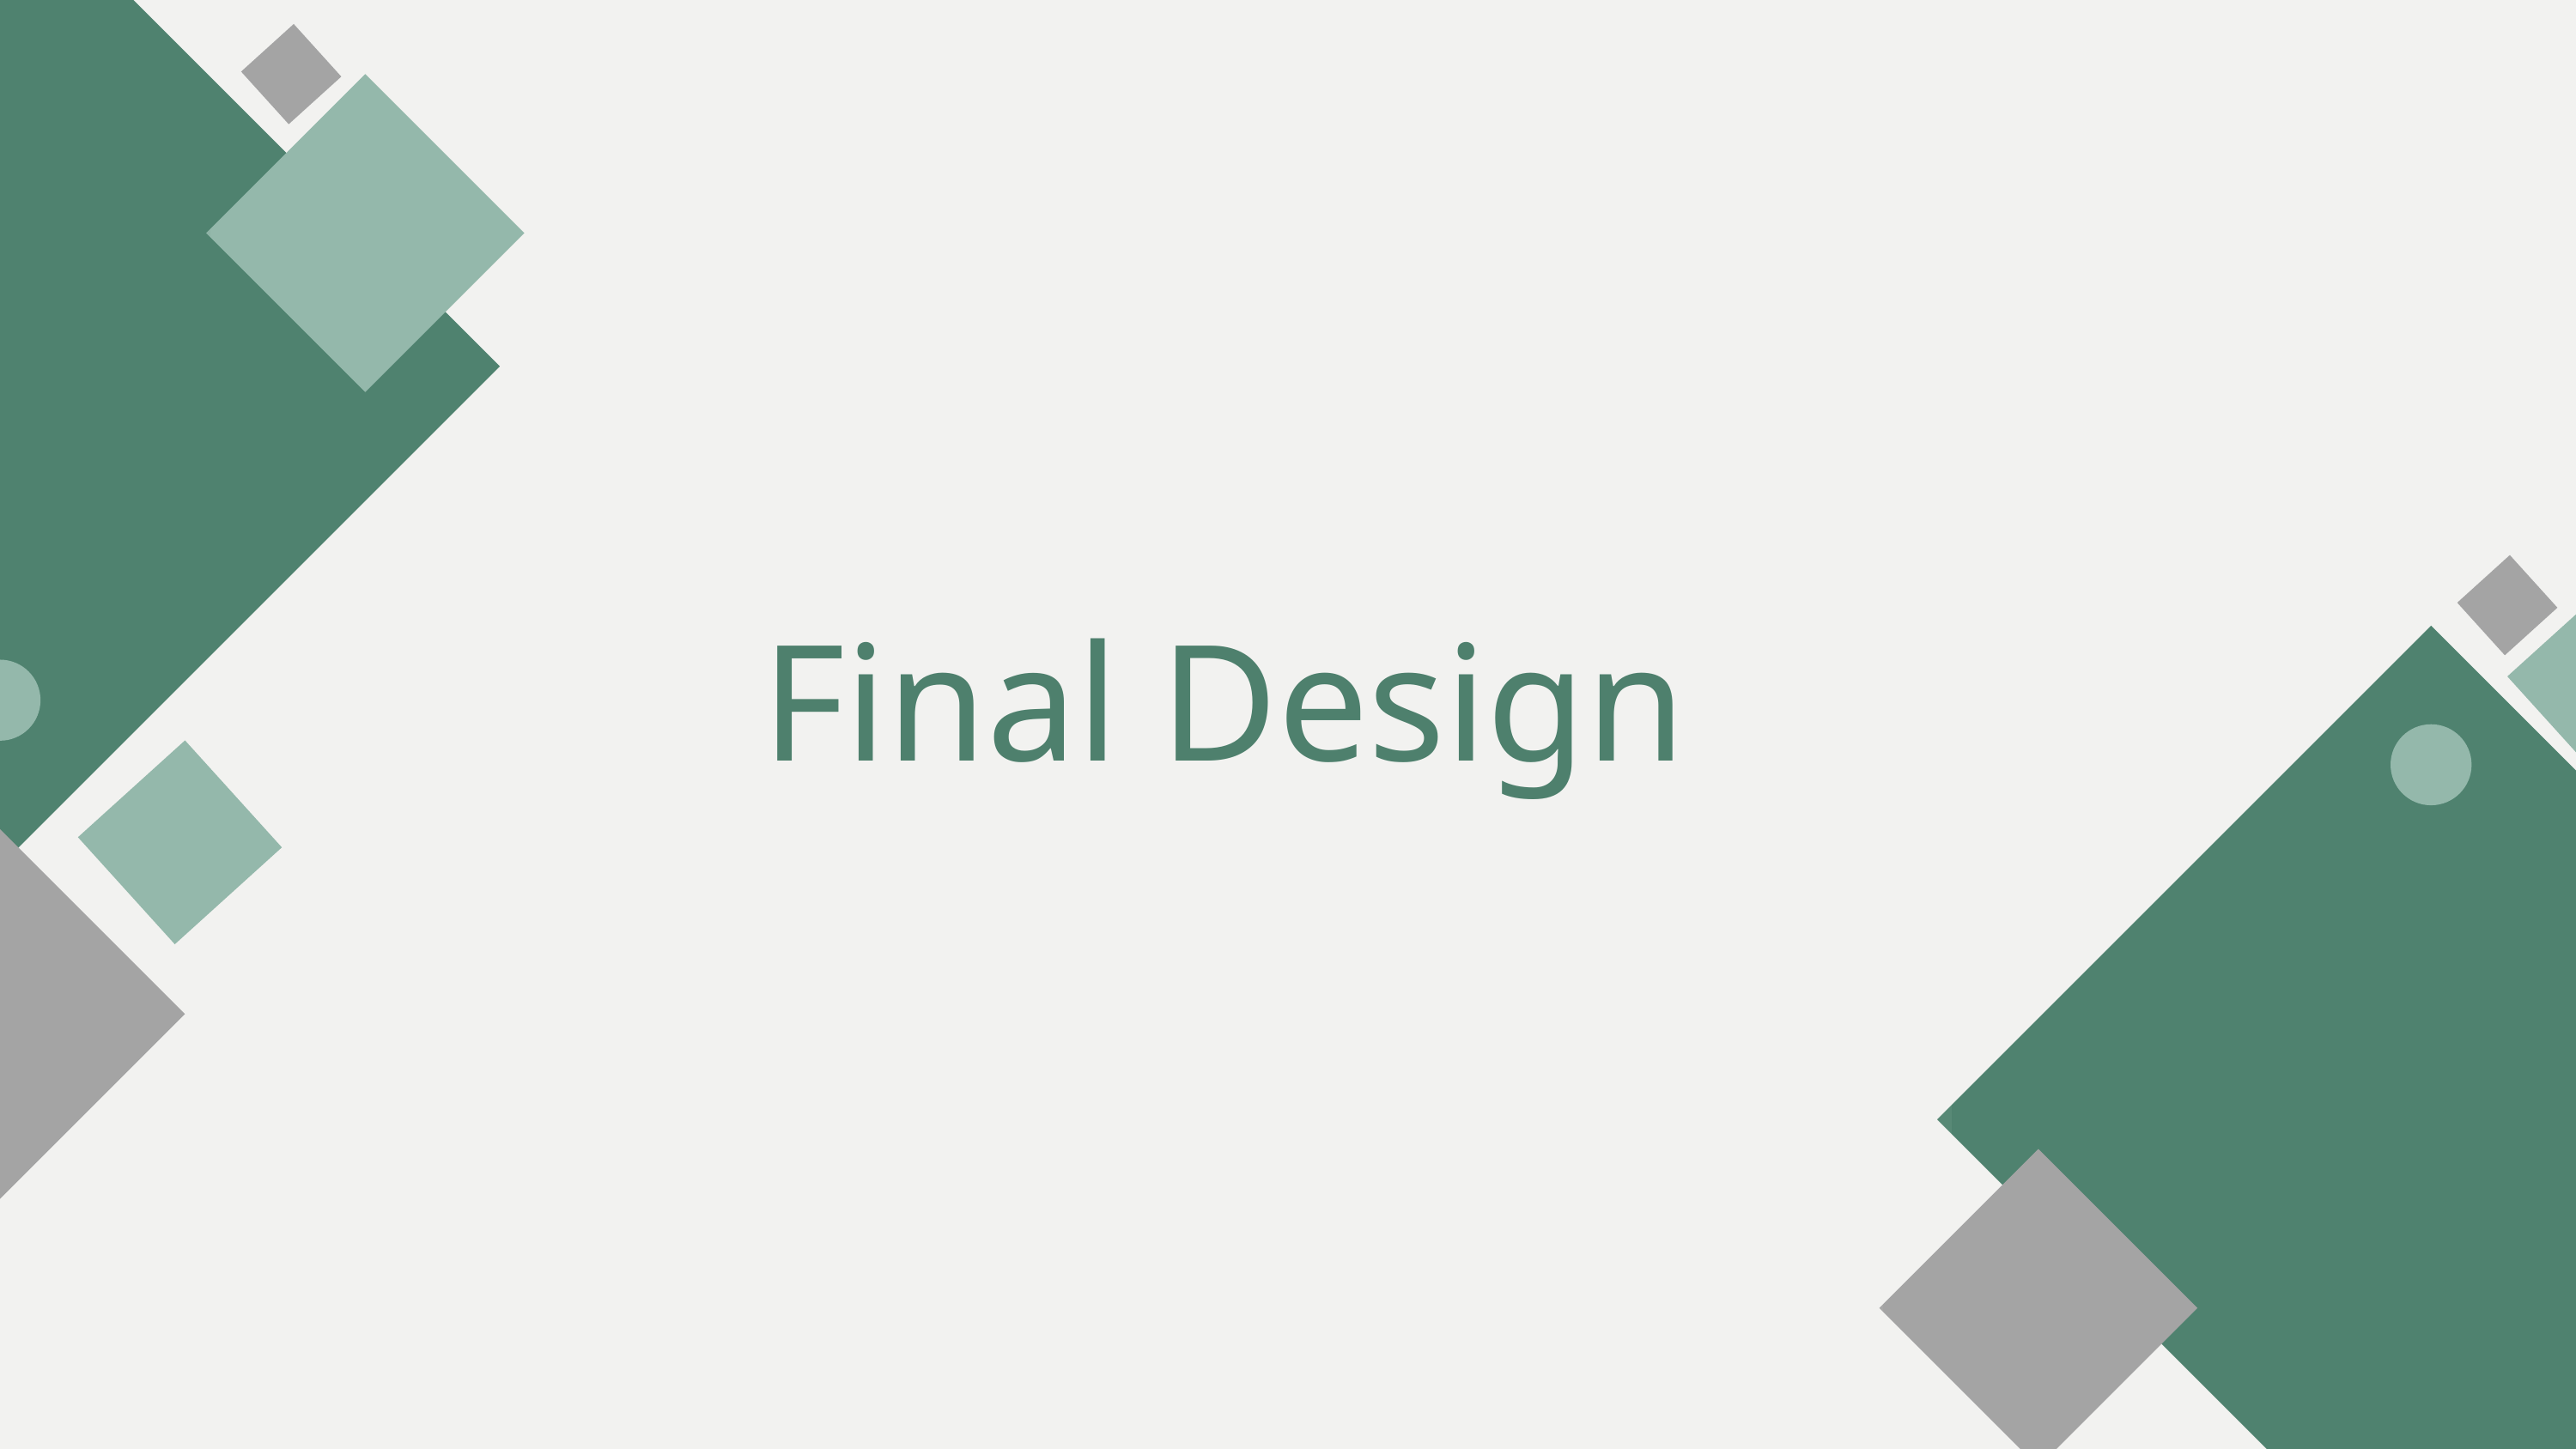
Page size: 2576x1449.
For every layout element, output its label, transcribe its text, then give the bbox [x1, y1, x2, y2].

text_box [2507, 614, 2576, 753]
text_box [0, 659, 41, 742]
text_box [1937, 625, 2576, 1449]
text_box [0, 0, 501, 847]
text_box [240, 23, 342, 124]
text_box [206, 74, 525, 392]
text_box [0, 828, 185, 1199]
text_box [2457, 555, 2558, 656]
text_box [1879, 1149, 2198, 1449]
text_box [2390, 724, 2472, 806]
text_box [77, 740, 283, 944]
text_box Final Design [762, 615, 1814, 793]
